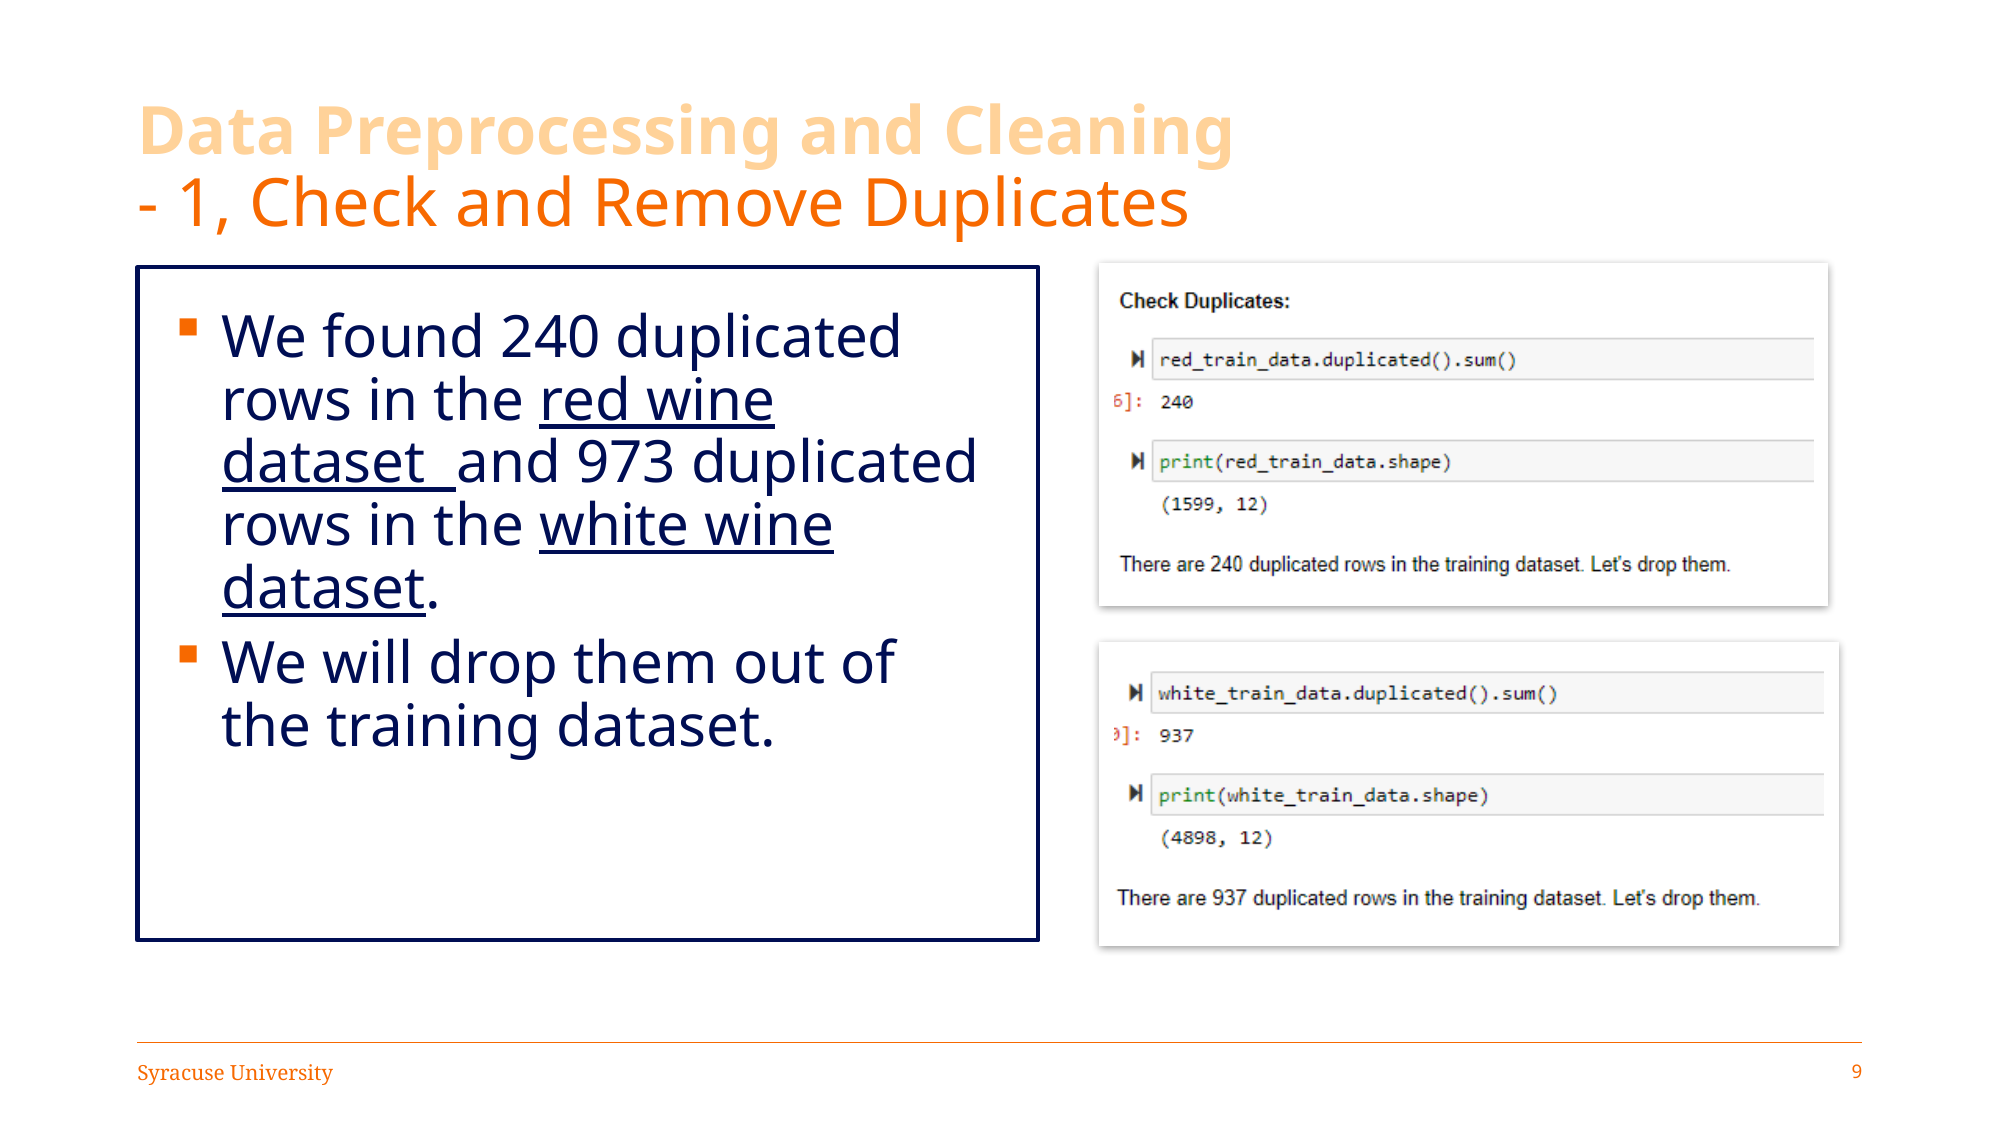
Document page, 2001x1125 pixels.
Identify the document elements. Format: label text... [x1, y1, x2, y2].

text_box [135, 265, 1040, 942]
picture [1113, 656, 1825, 932]
title Data Preprocessing and Cleaning - 1, Check and Remove Duplicates [137, 59, 1863, 278]
list We found 240 duplicated rows in the red wine dataset and 973 duplicated rows in the white wine dataset. We will drop them out of the training dataset. [137, 299, 988, 1014]
picture [1113, 276, 1815, 592]
